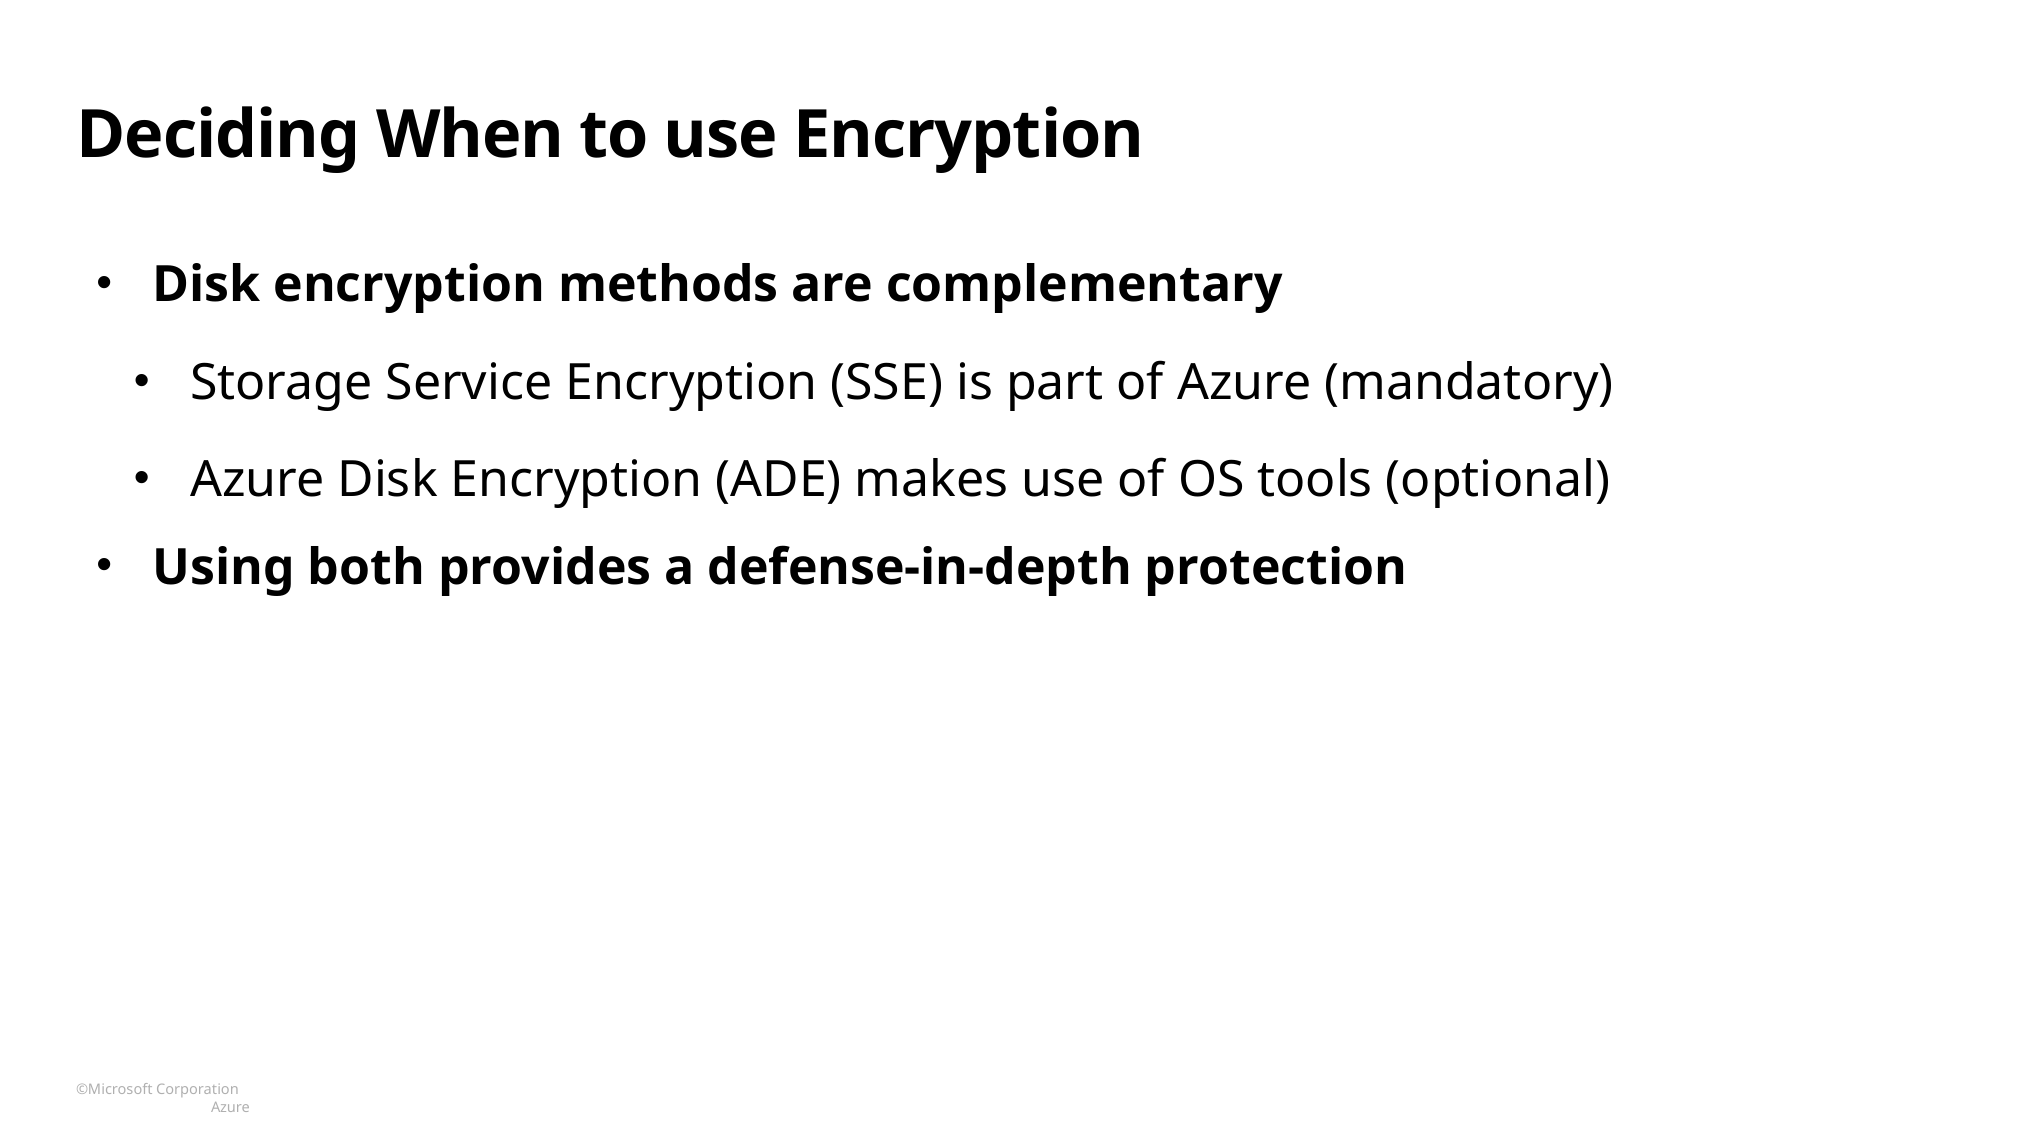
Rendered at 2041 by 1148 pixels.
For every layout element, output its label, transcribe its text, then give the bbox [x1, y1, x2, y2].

title Deciding When to use Encryption [76, 103, 1969, 172]
list Disk encryption methods are complementary Storage Service Encryption (SSE) is part of Azure (mandatory) Azure Disk Encryption (ADE) makes use of OS tools (optional) Using both provides a defense-in-depth protection [96, 261, 1667, 598]
